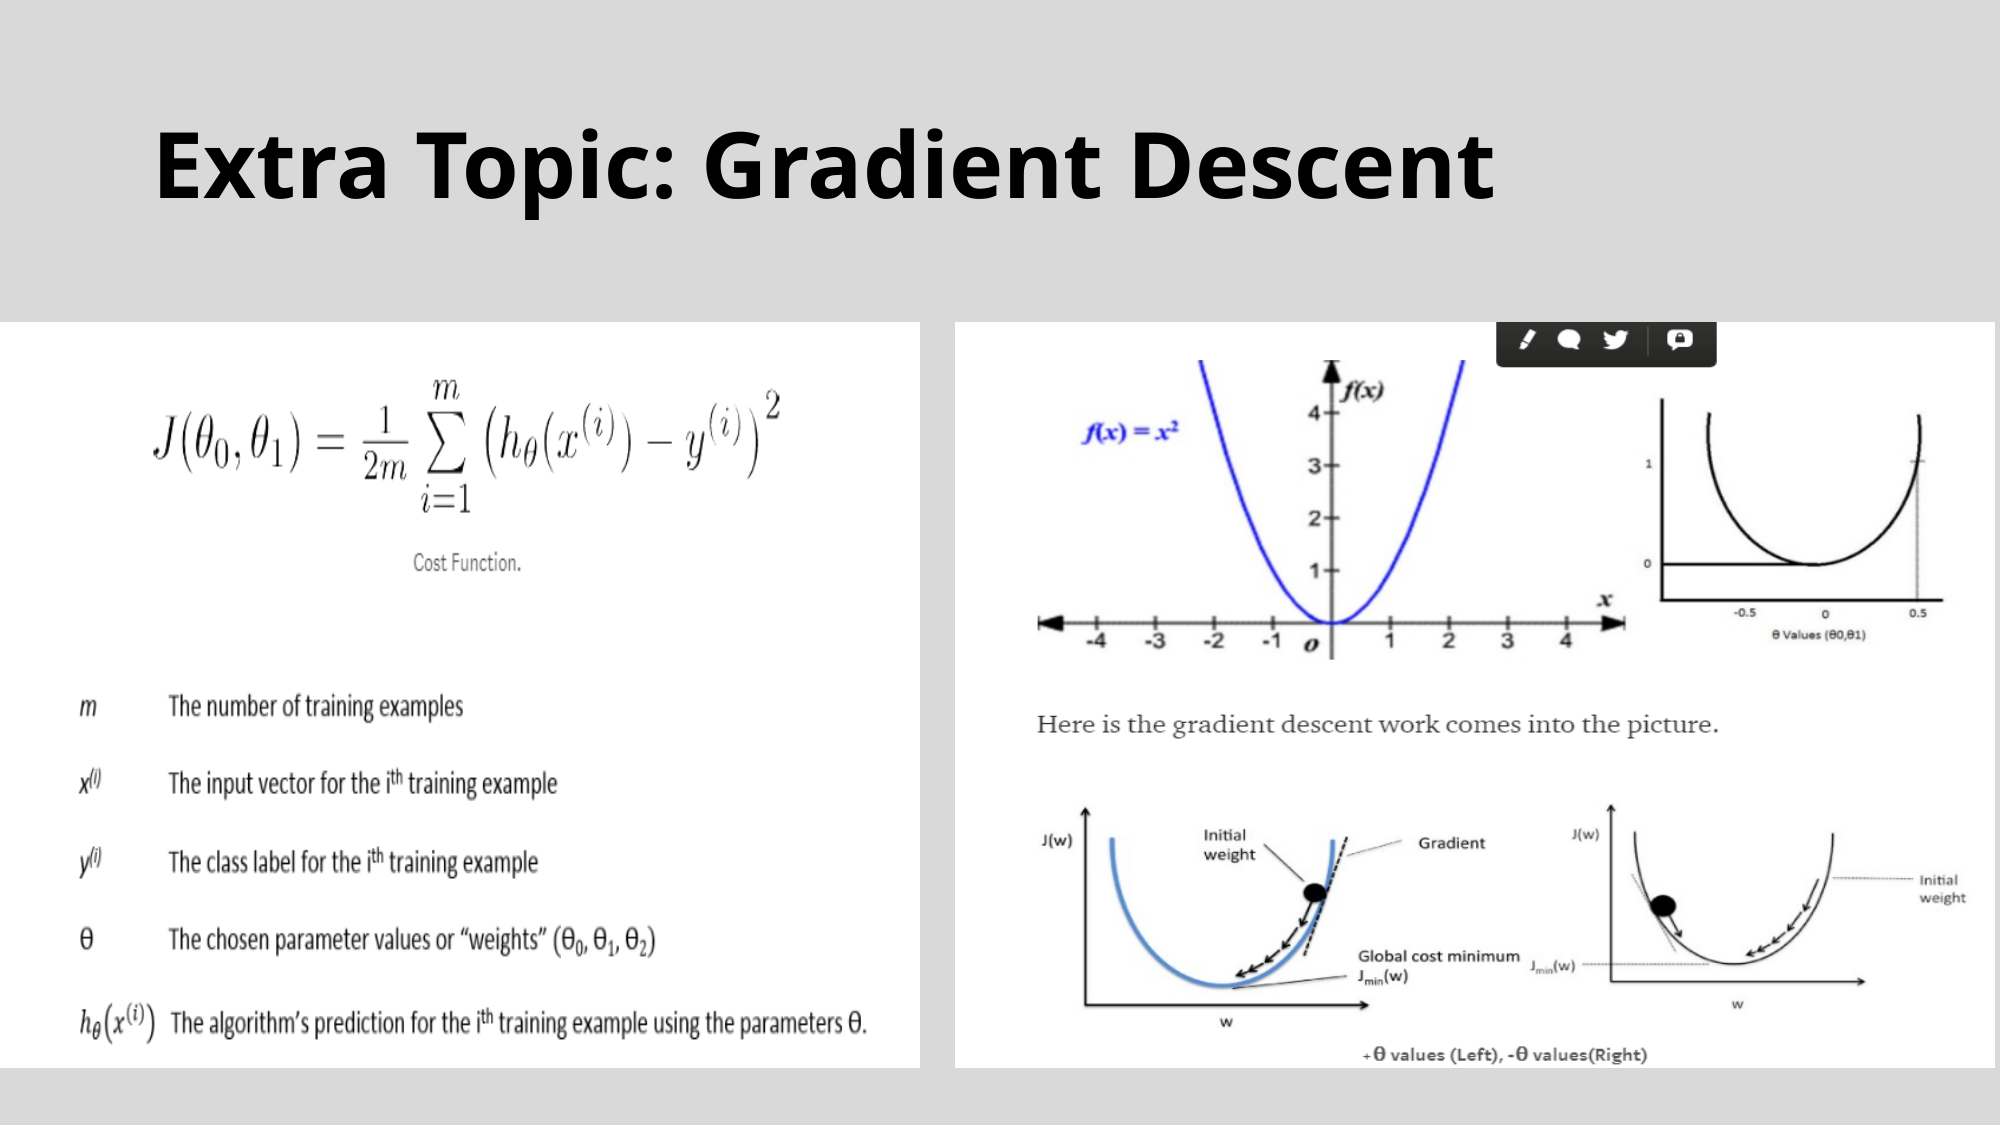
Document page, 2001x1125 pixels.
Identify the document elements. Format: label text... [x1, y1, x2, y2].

title Extra Topic: Gradient Descent [137, 59, 1863, 278]
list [0, 322, 920, 1068]
picture [955, 322, 1995, 1068]
